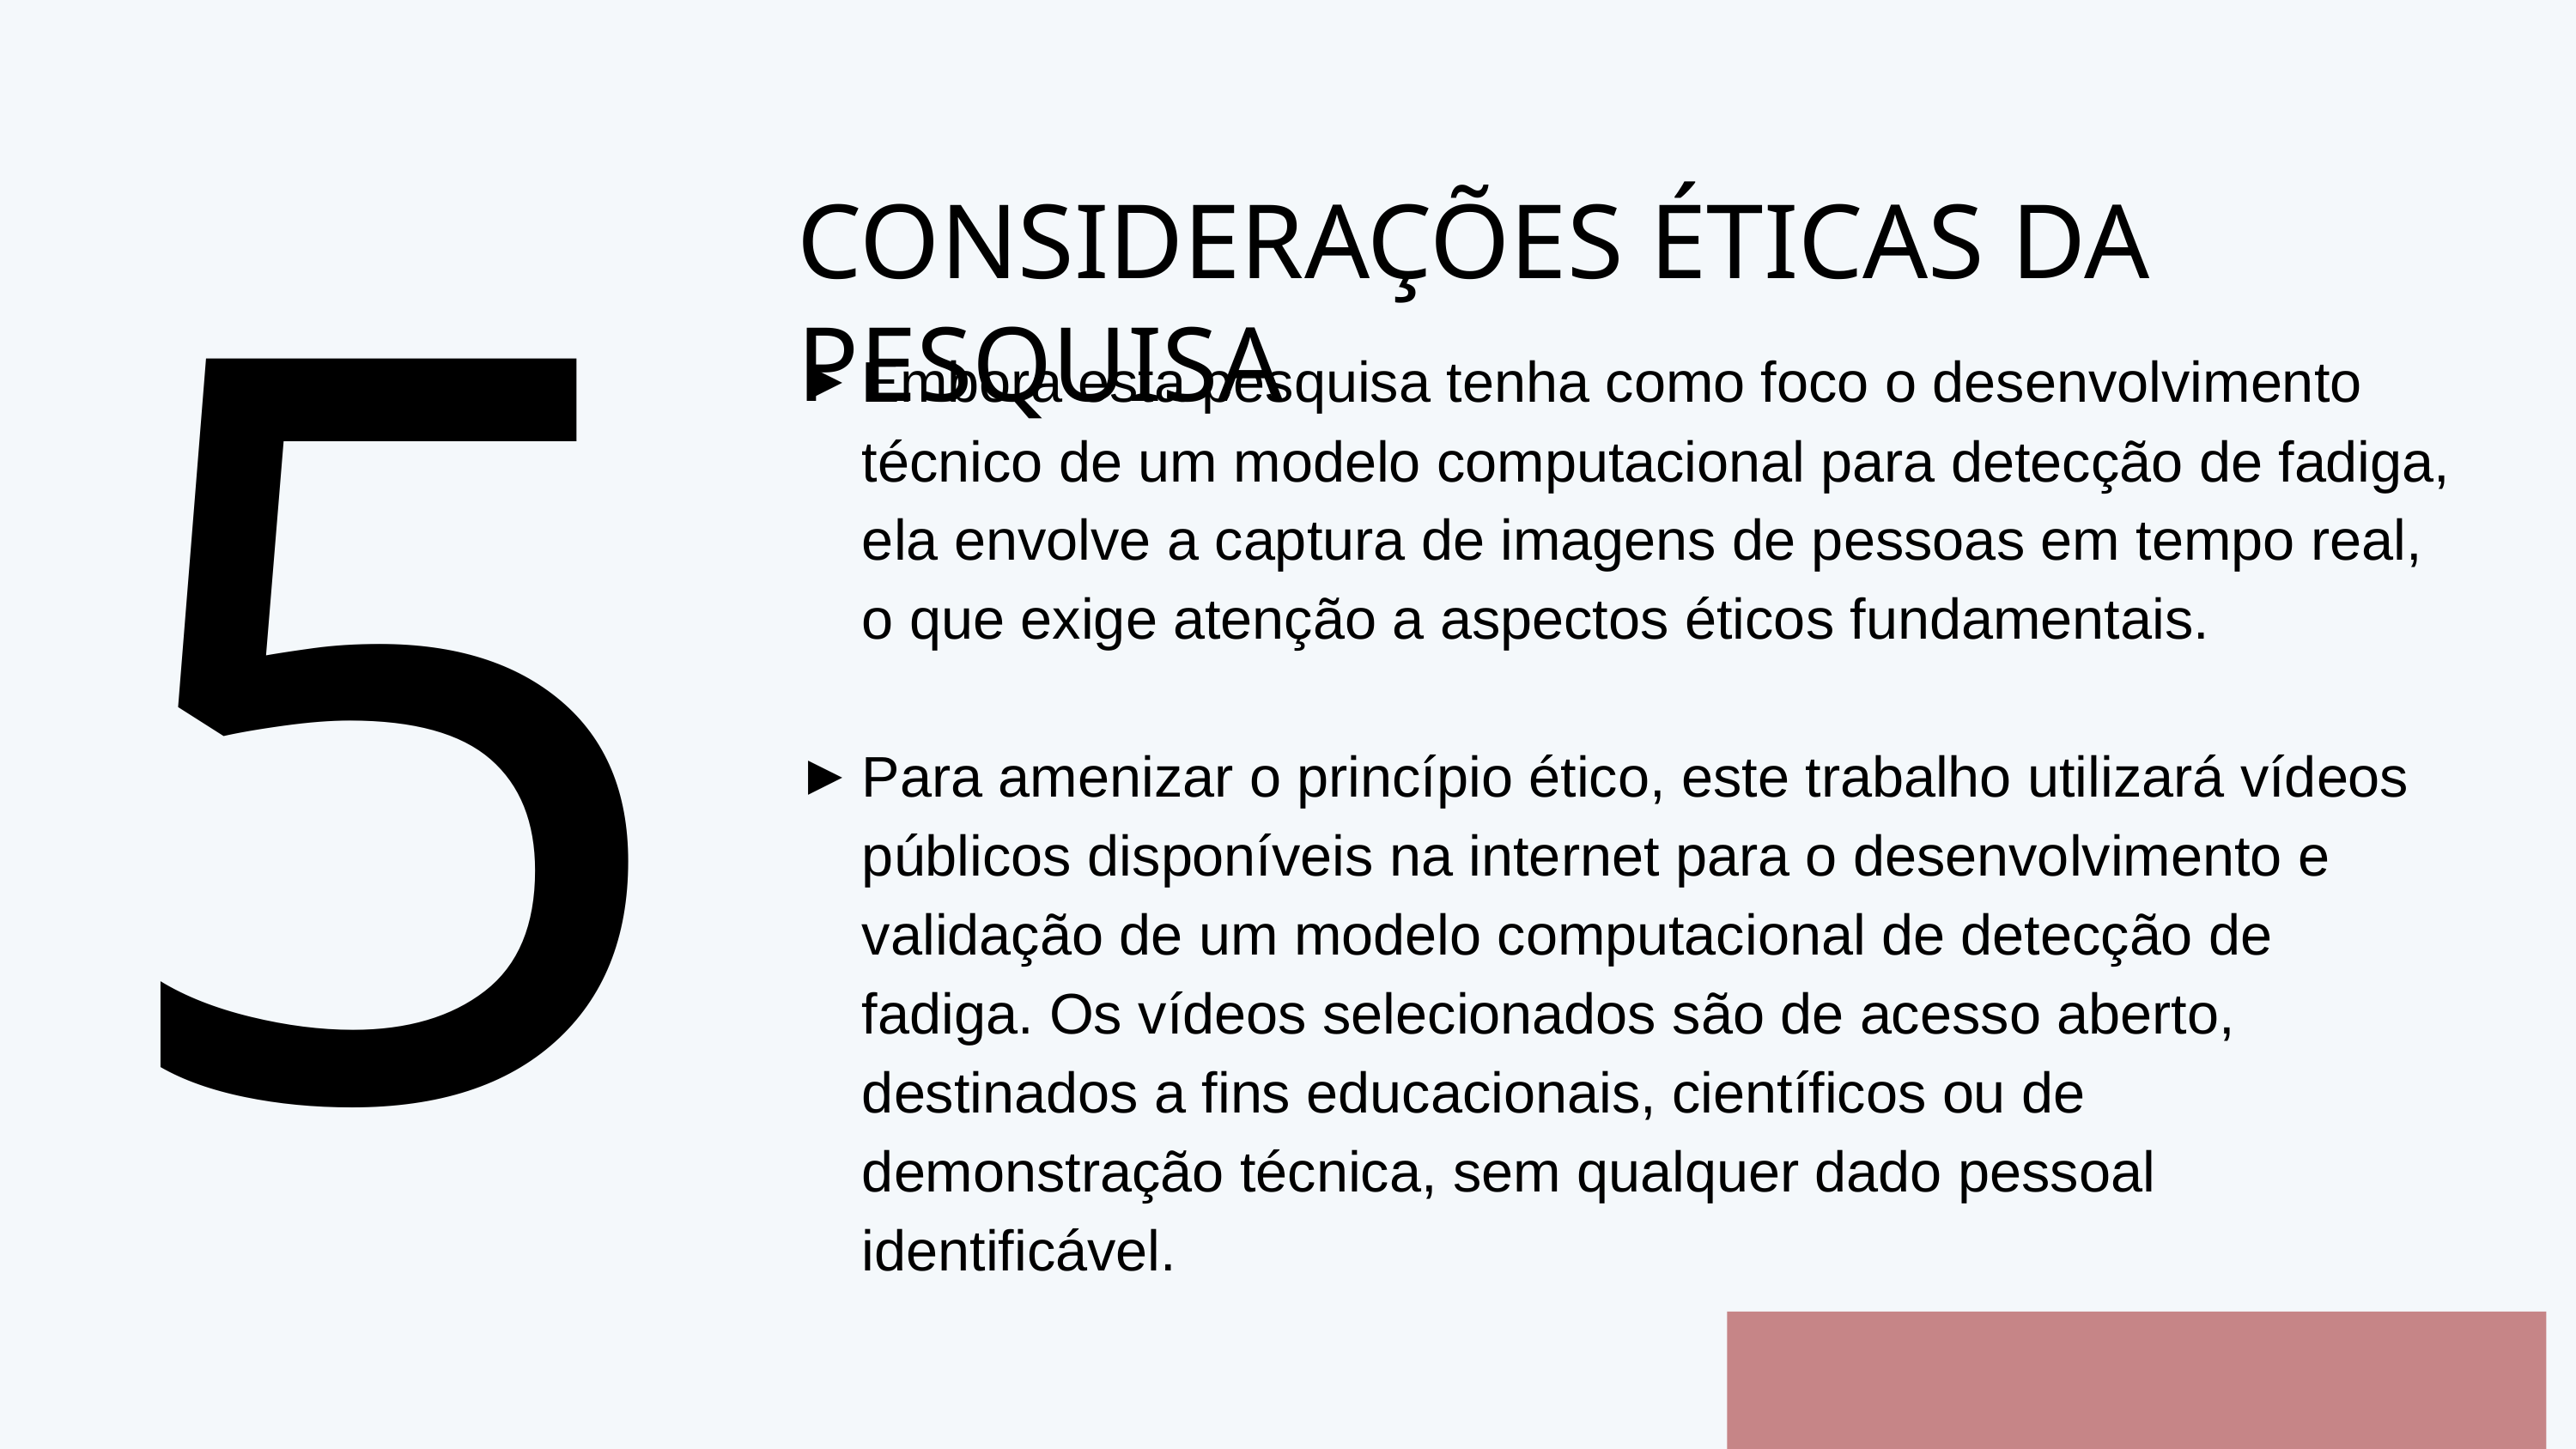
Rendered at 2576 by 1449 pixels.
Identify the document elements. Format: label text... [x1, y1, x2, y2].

text_box Embora esta pesquisa tenha como foco o desenvolvimento técnico de um modelo computacional para detecção de fadiga, ela envolve a captura de imagens de pessoas em tempo real, o que exige atenção a aspectos éticos fundamentais. Para amenizar o princípio ético, este trabalho utilizará vídeos públicos disponíveis na internet para o desenvolvimento e validação de um modelo computacional de detecção de fadiga. Os vídeos selecionados são de acesso aberto, destinados a fins educacionais, científicos ou de demonstração técnica, sem qualquer dado pessoal identificável. [797, 335, 2454, 1282]
text_box [1727, 1311, 2547, 1449]
text_box 5 [52, 0, 732, 1306]
text_box CONSIDERAÇÕES ÉTICAS DA PESQUISA [798, 176, 2191, 335]
